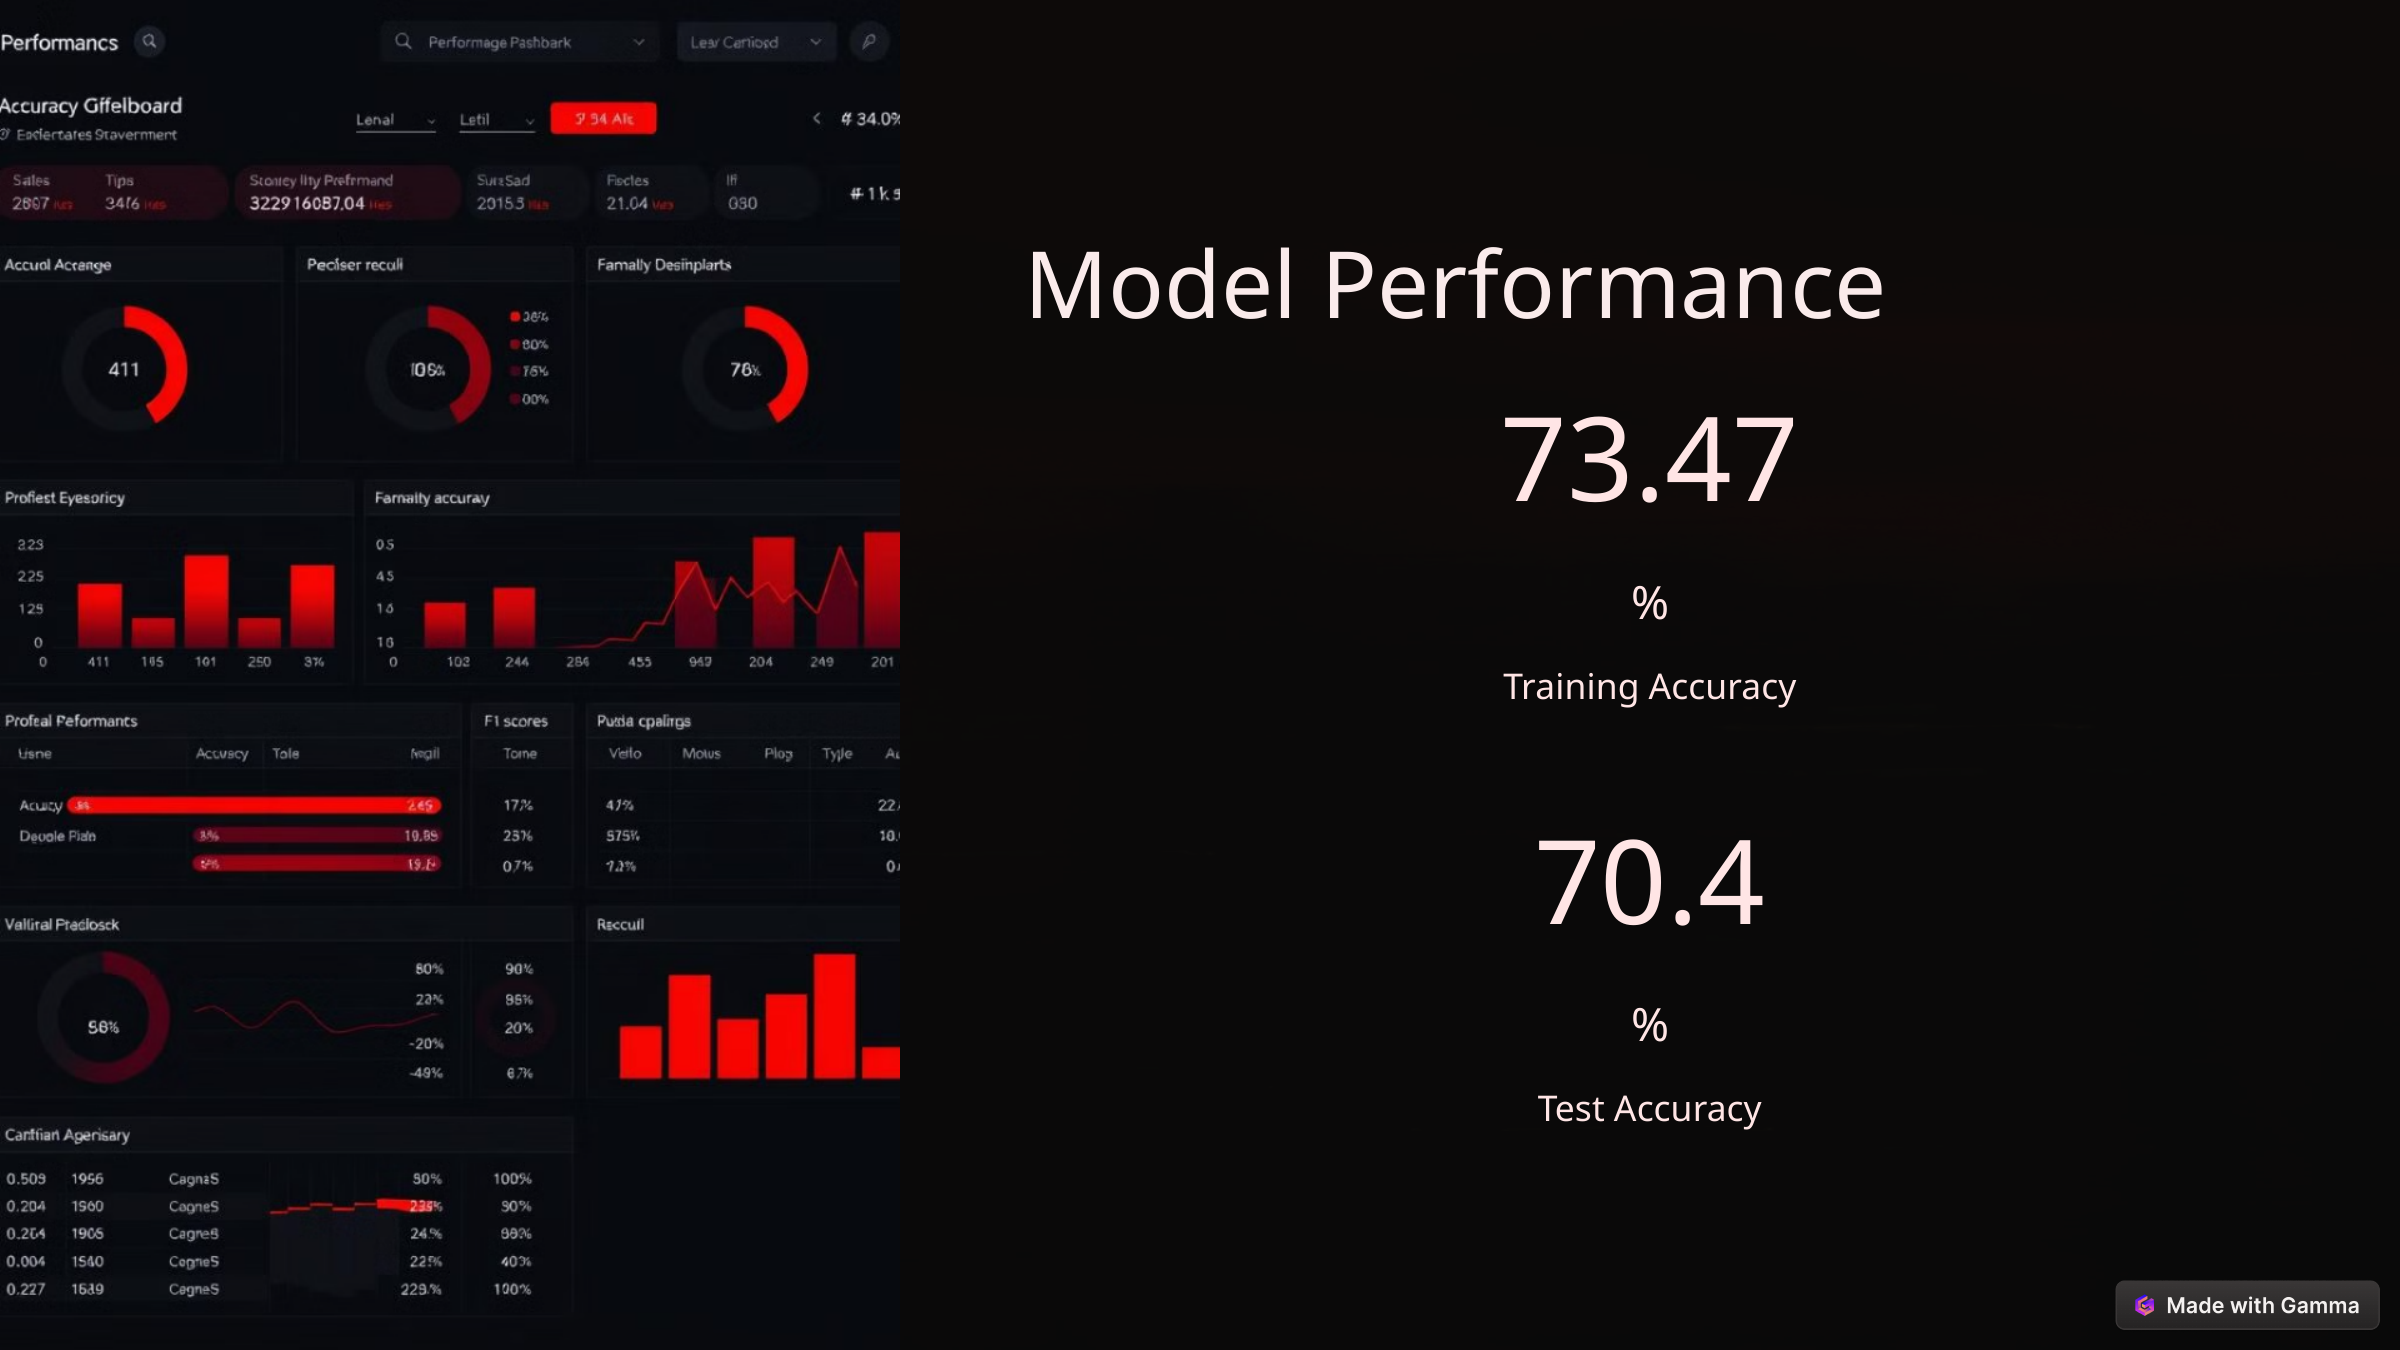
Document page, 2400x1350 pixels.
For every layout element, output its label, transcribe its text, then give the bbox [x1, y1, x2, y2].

text_box 70.4 [1024, 831, 2276, 949]
text_box Test Accuracy [1024, 1072, 2276, 1130]
picture [0, 0, 900, 1350]
text_box % [1416, 570, 1884, 629]
picture [2106, 1271, 2389, 1339]
text_box Training Accuracy [1024, 649, 2276, 707]
text_box 73.47 [1024, 408, 2276, 526]
text_box % [1416, 992, 1884, 1052]
text_box Model Performance [1024, 220, 2121, 338]
